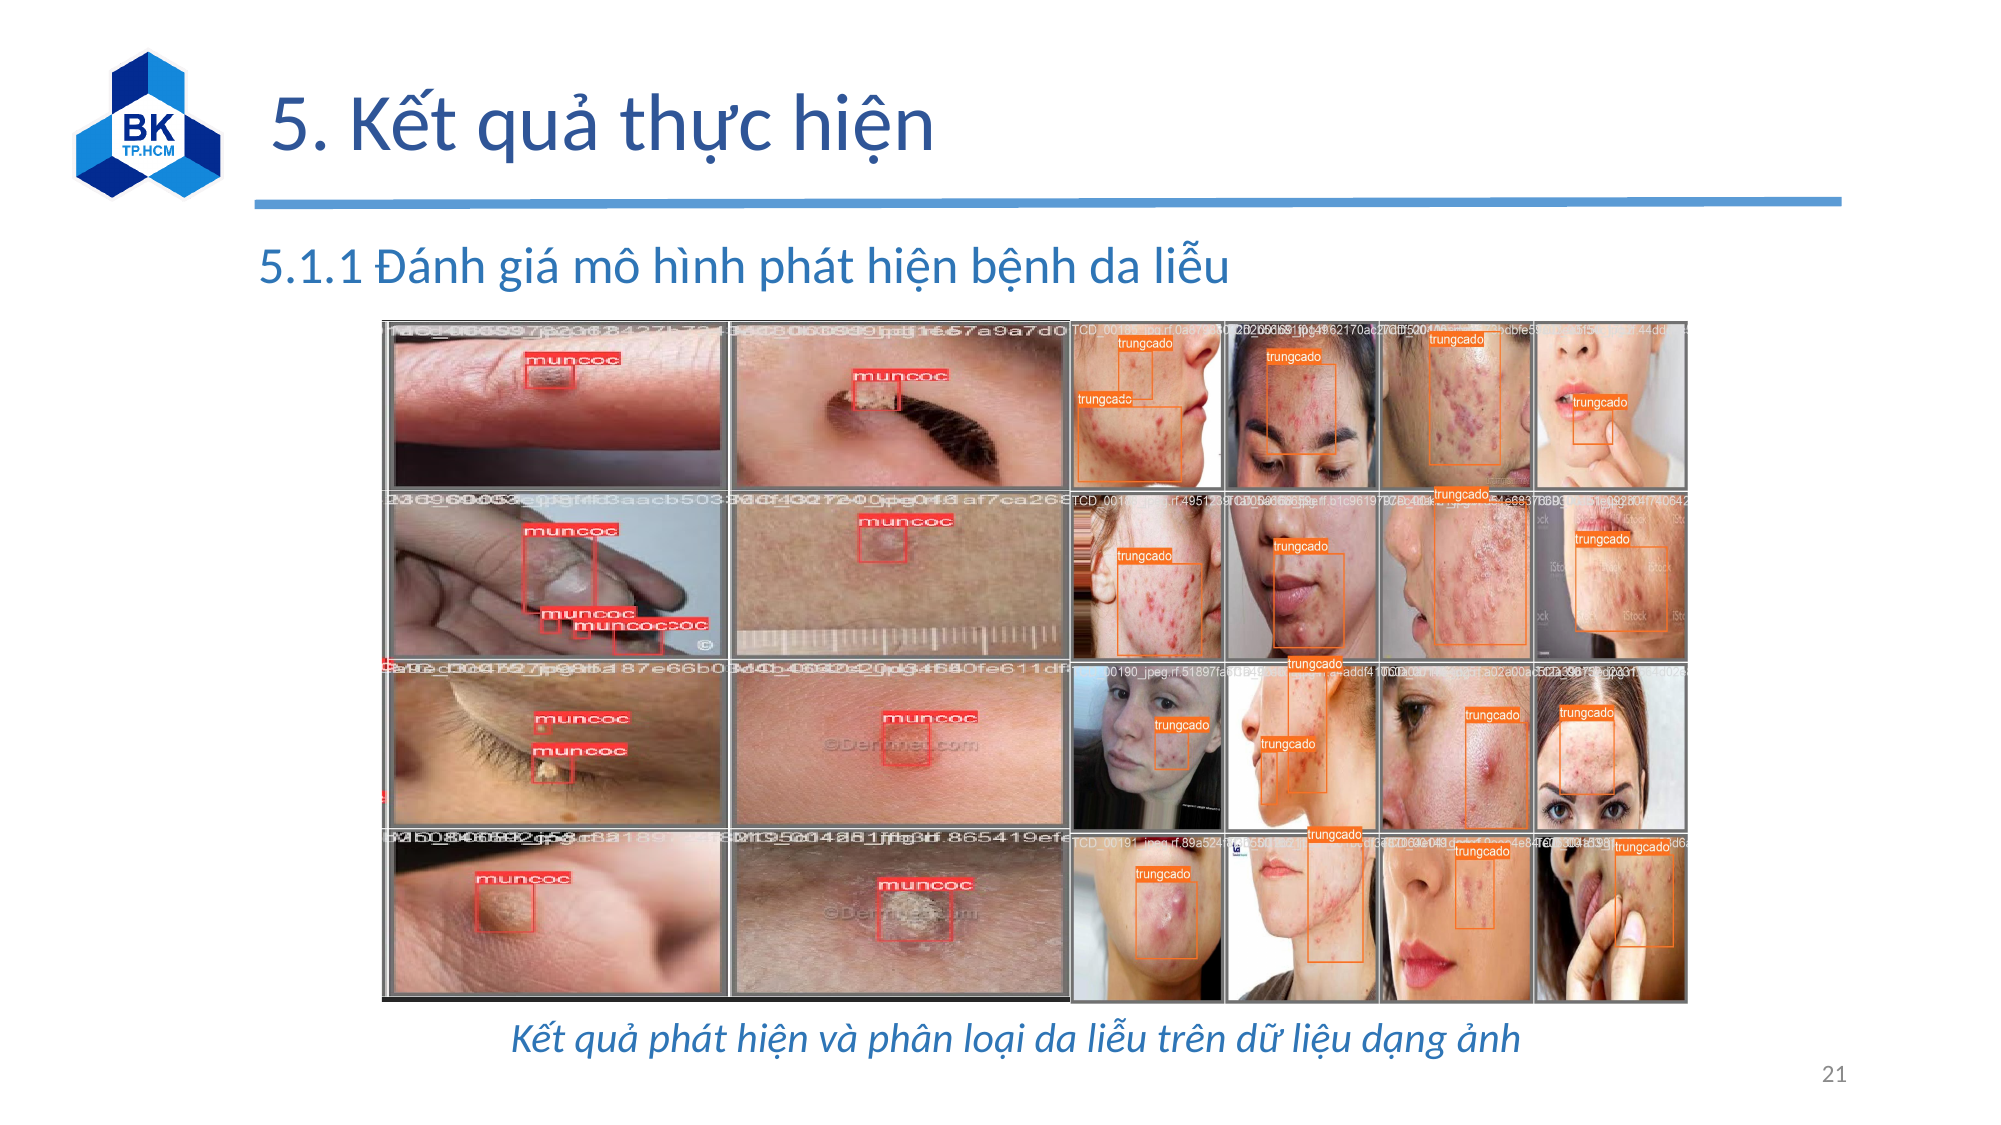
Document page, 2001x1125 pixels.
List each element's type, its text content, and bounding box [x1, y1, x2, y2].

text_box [254, 201, 1842, 205]
slide_number 21 [1412, 1042, 1863, 1103]
text_box 5.1.1 Đánh giá mô hình phát hiện bệnh da liễu [243, 223, 1297, 301]
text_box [381, 320, 1688, 1004]
title 5. Kết quả thực hiện [254, 72, 1519, 176]
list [72, 47, 225, 202]
text_box Kết quả phát hiện và phân loại da liễu trên dữ liệu dạng ảnh [459, 1004, 1575, 1069]
